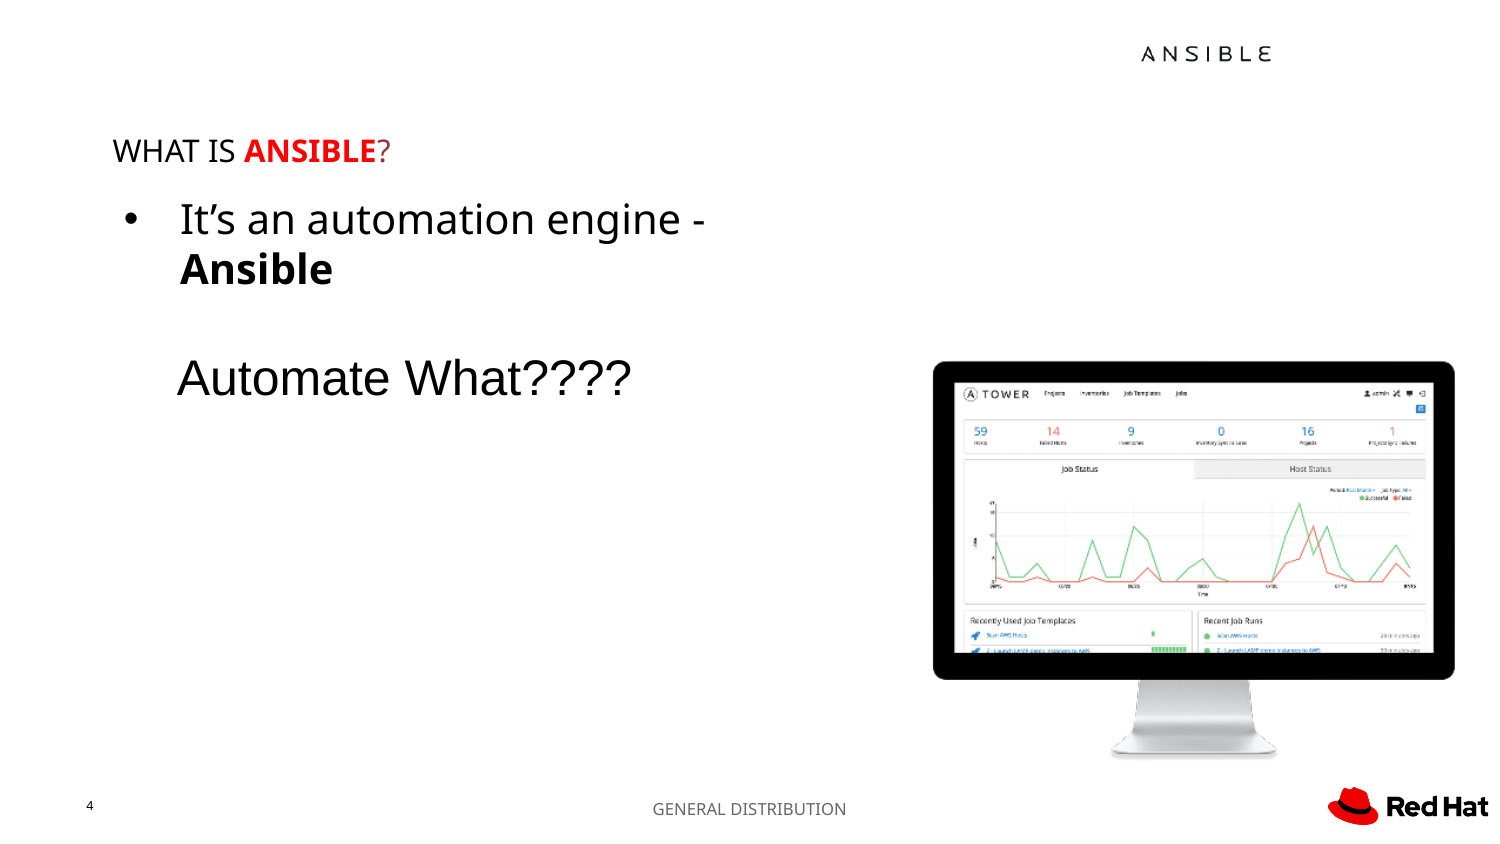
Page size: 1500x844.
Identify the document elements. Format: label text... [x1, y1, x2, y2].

text_box Automate What???? [162, 338, 648, 413]
picture [919, 351, 1470, 775]
picture [1115, 0, 1295, 105]
picture [1328, 787, 1489, 825]
text_box It’s an automation engine - Ansible [112, 187, 866, 657]
title WHAT IS ANSIBLE? [112, 0, 1388, 169]
